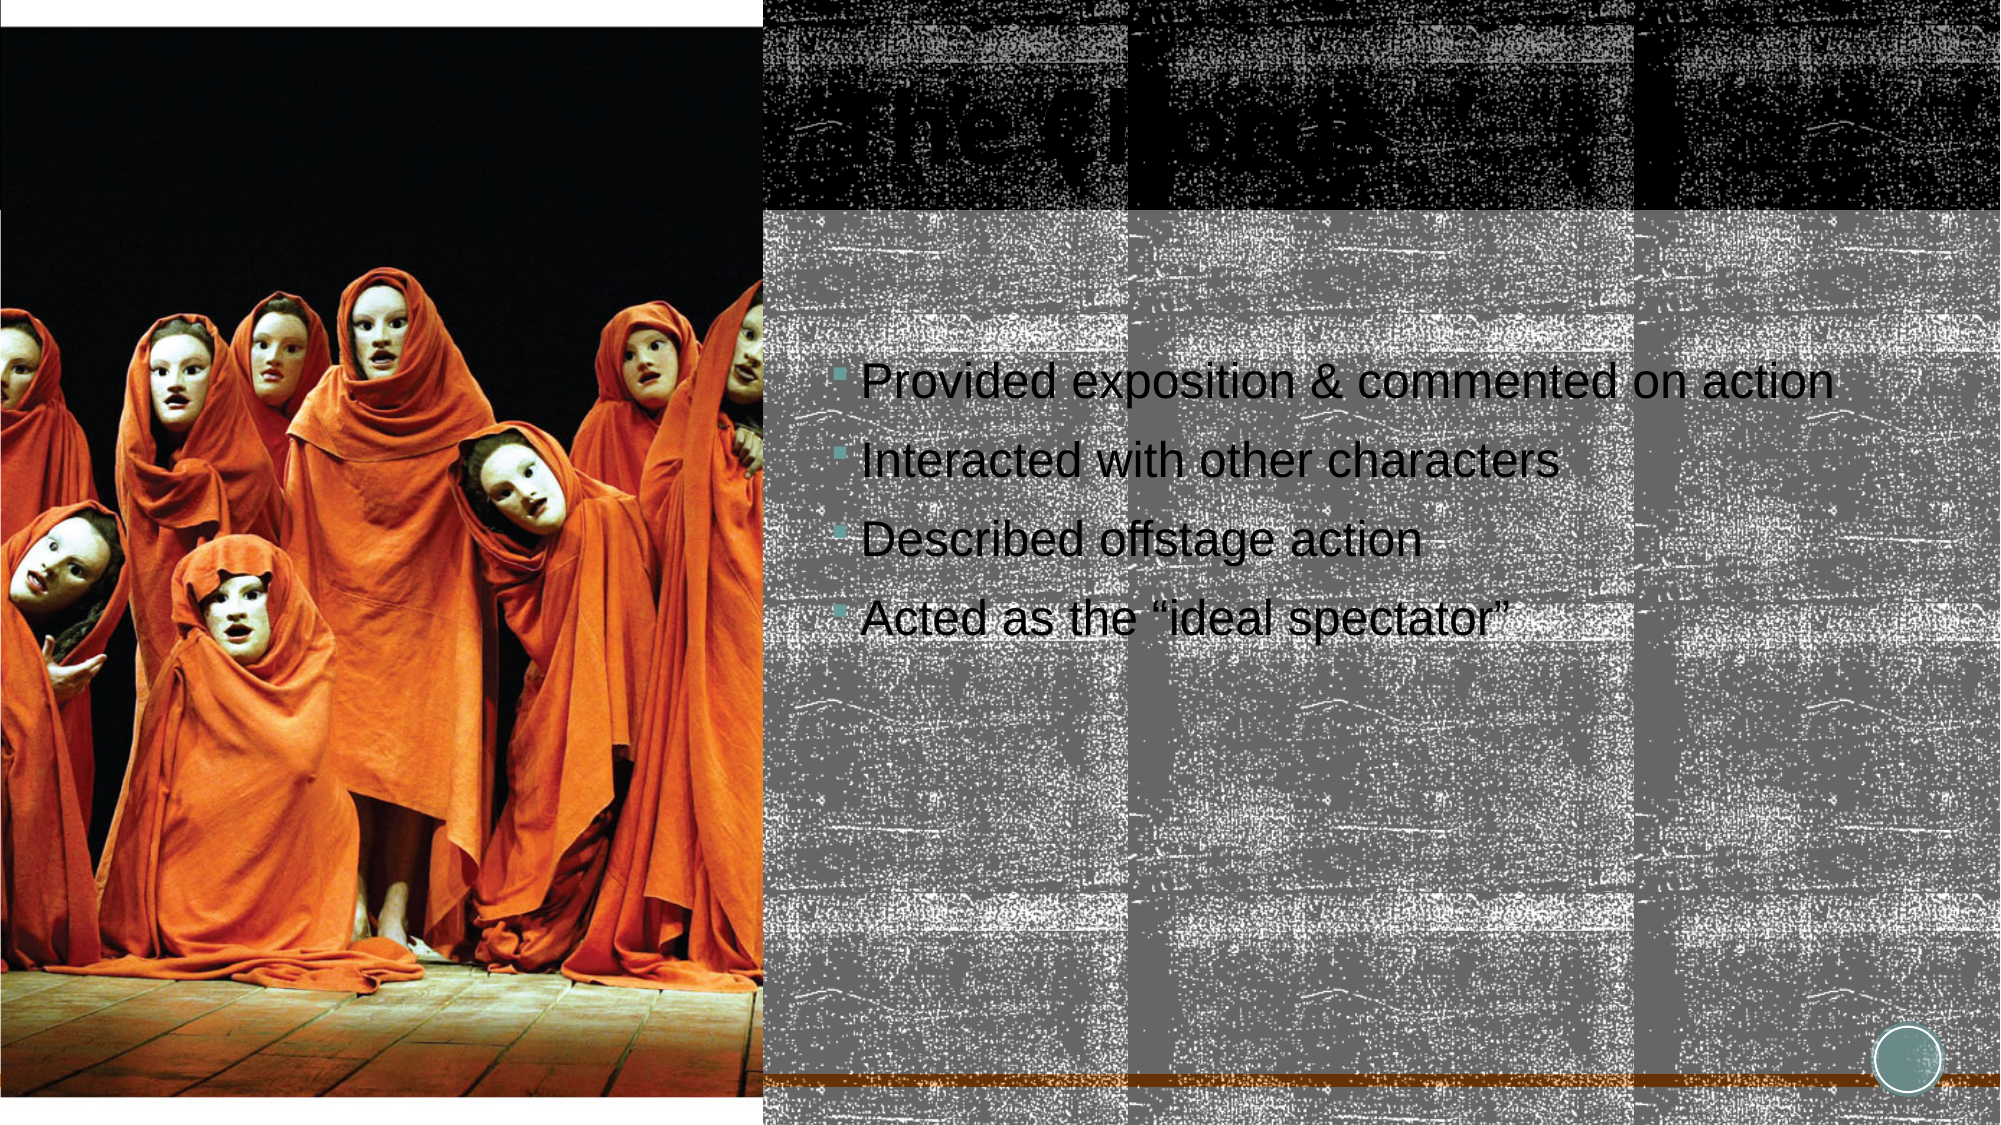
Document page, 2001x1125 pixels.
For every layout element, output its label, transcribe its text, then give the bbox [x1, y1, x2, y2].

title The Chorus [815, 0, 1920, 264]
picture [0, 0, 762, 1125]
text_box [764, 0, 2000, 1125]
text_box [1872, 1024, 1943, 1095]
list Provided exposition & commented on action Interacted with other characters Described offstage action Acted as the “ideal spectator” [815, 348, 1920, 1013]
